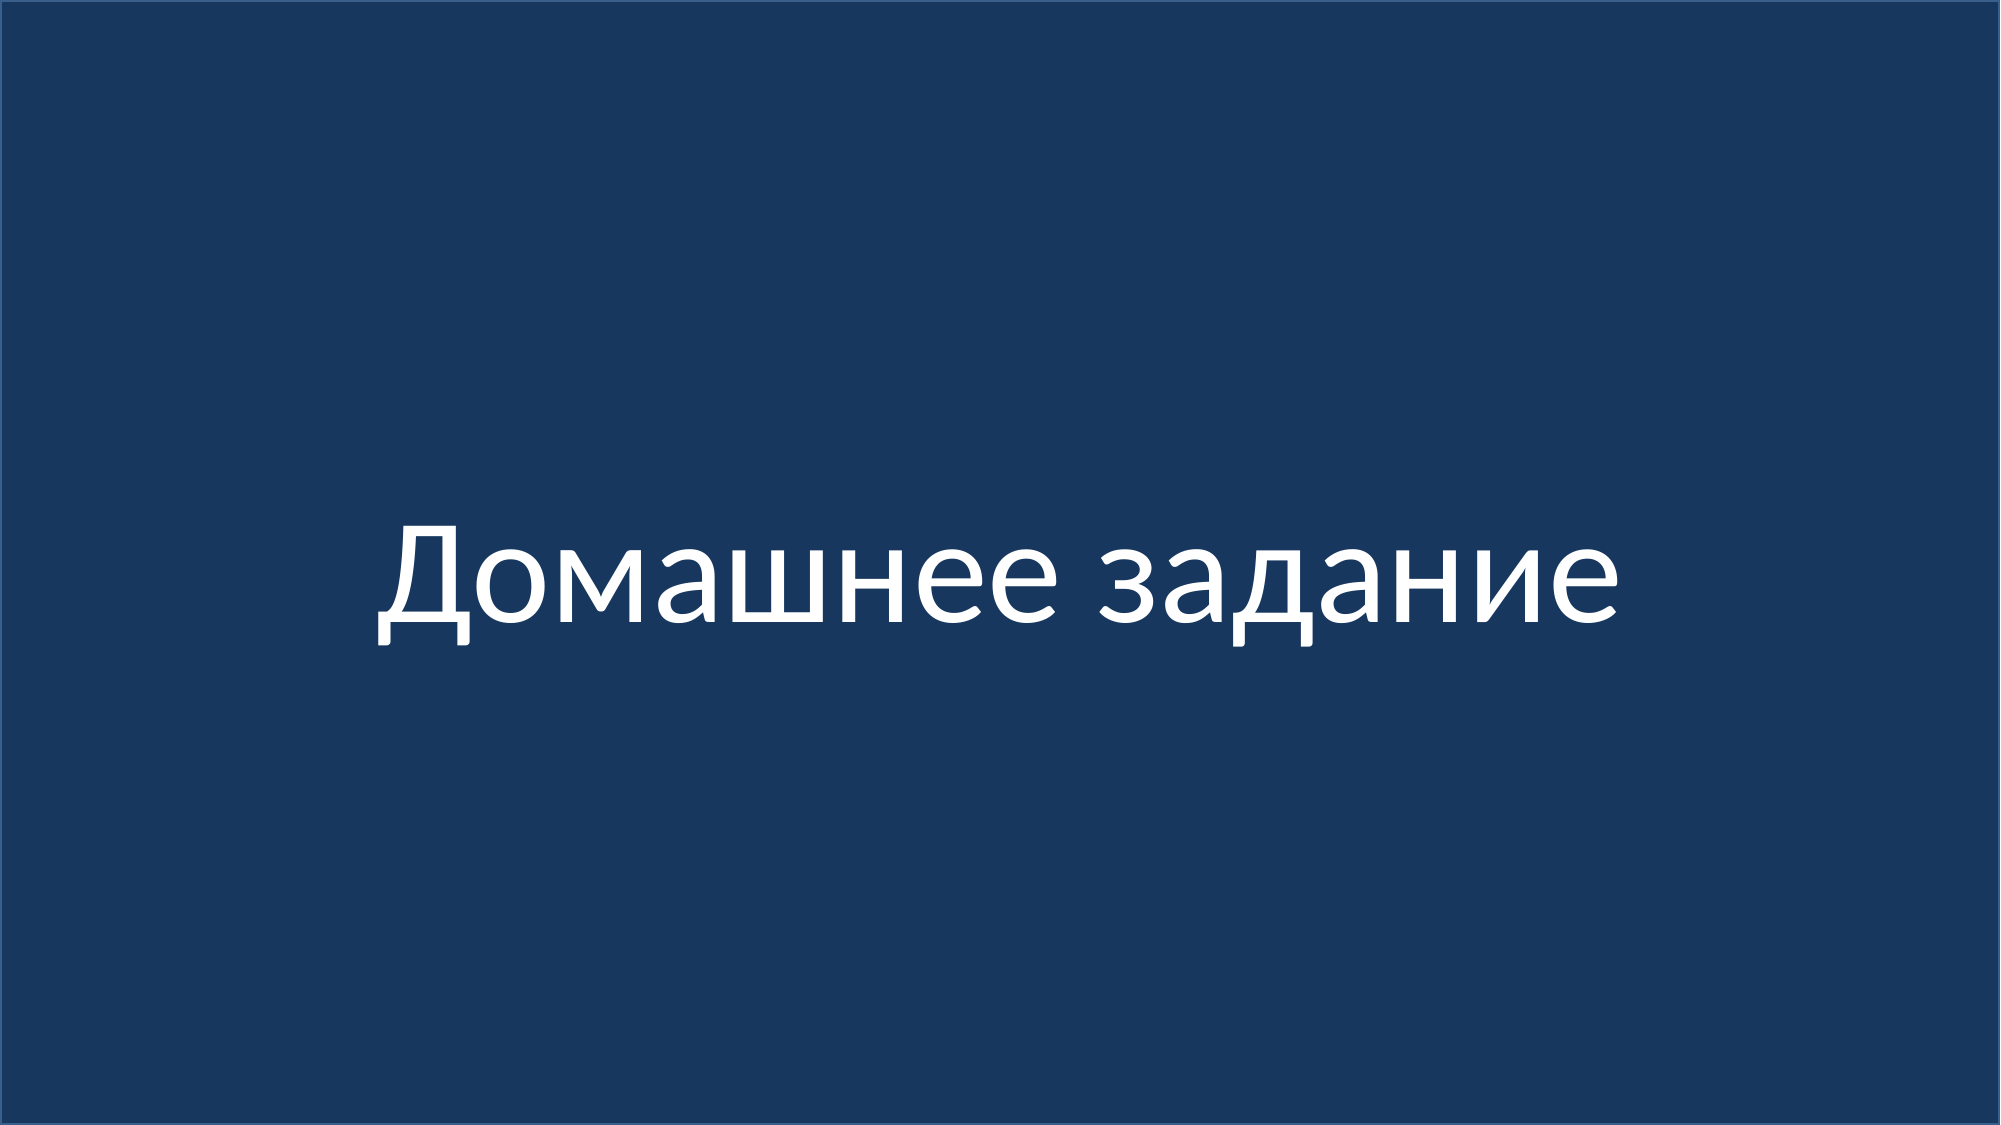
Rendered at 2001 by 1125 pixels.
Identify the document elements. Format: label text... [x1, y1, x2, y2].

text_box Домашнее задание [0, 0, 2000, 1125]
